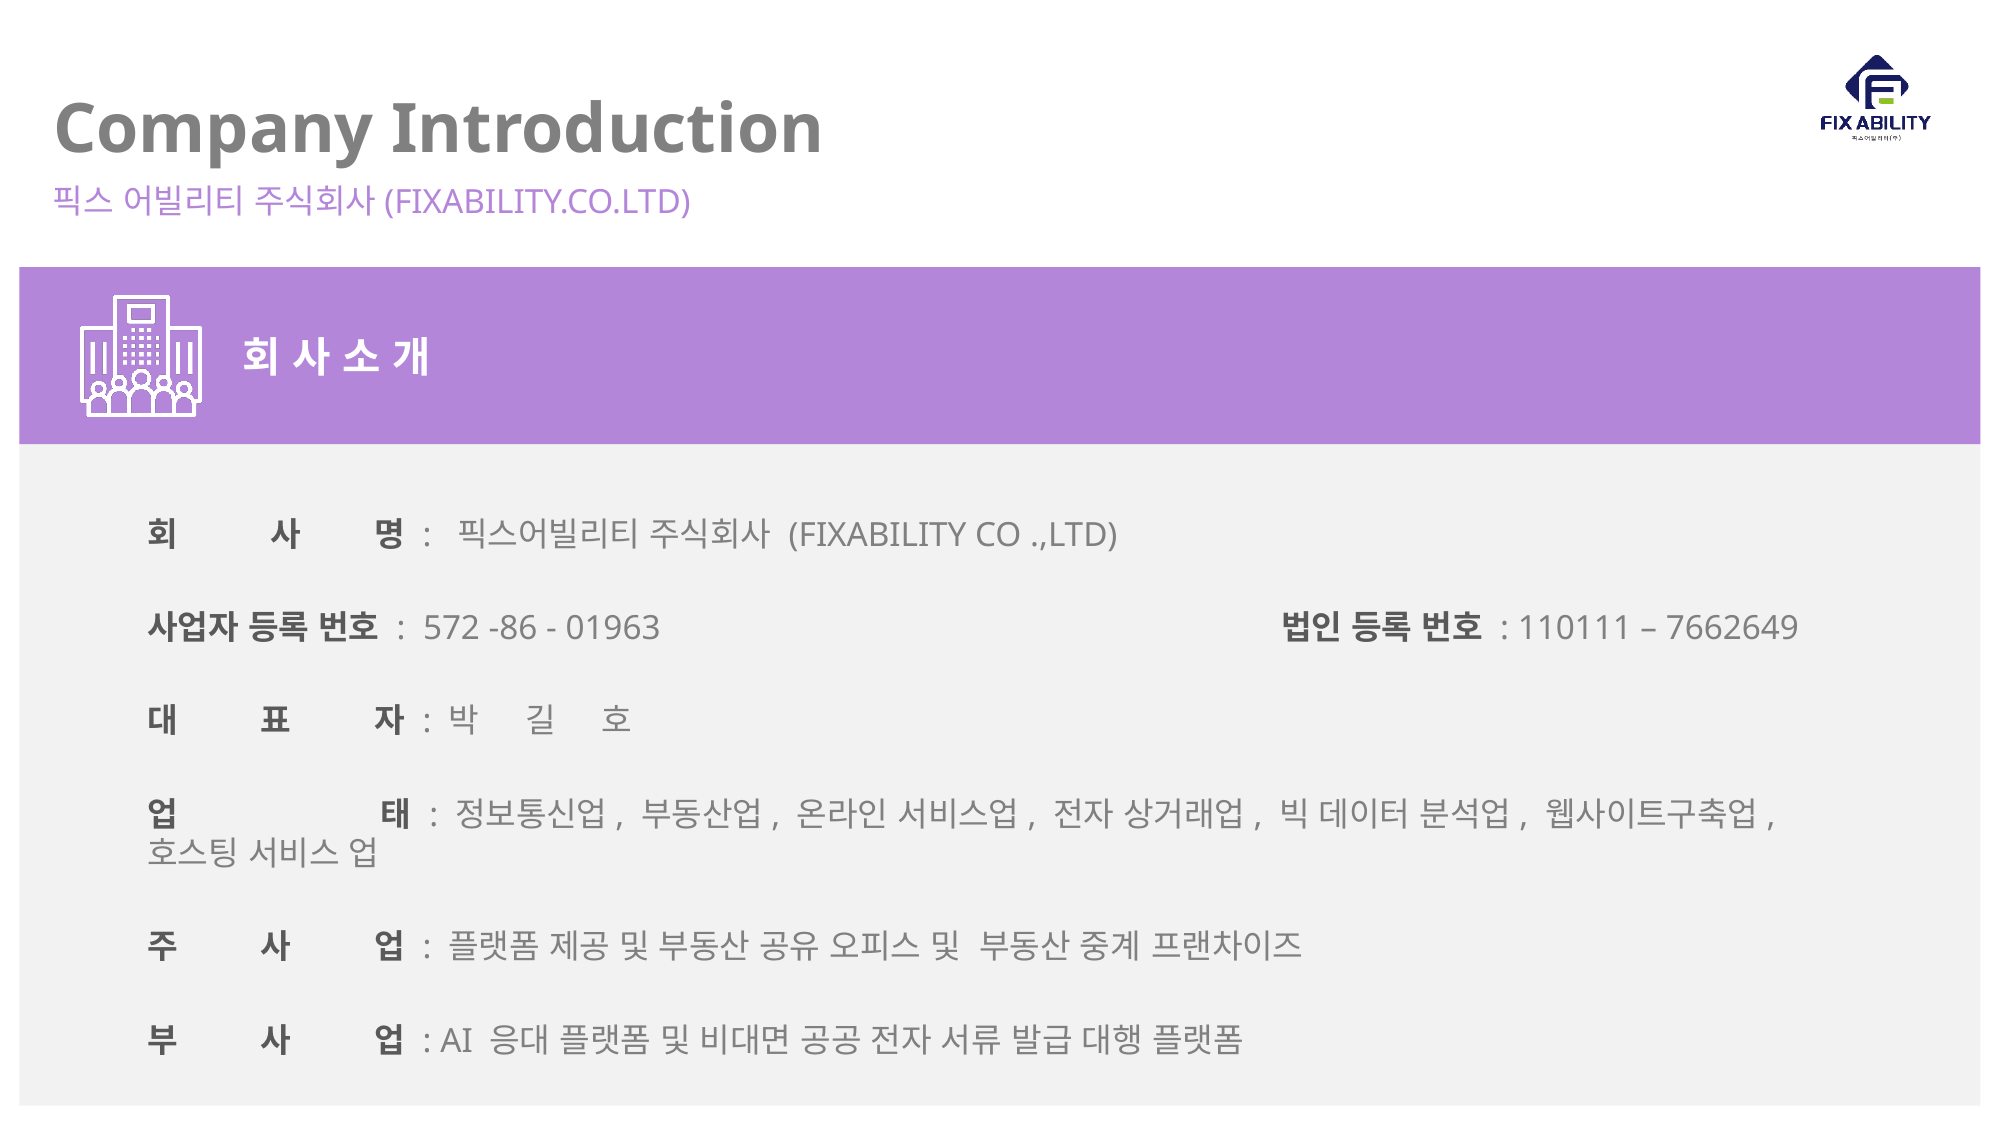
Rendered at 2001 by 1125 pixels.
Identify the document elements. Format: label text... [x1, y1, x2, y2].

text_box 회 사 명 : 픽스어빌리티 주식회사 (FIXABILITY CO .,LTD) 사업자 등록 번호 : 572 -86 - 01963 법인 등록 번호 : 110111 – 7662649 대 표 자 : 박 길 호 업 태 : 정보통신업, 부동산업, 온라인 서비스업, 전자 상거래업, 빅 데이터 분석업, 웹사이트구축업, 호스팅 서비스 업 주 사 업 : 플랫폼 제공 및 부동산 공유 오피스 및 부동산 중계 프랜차이즈 부 사 업 : AI 응대 플랫폼 및 비대면 공공 전자 서류 발급 대행 플랫폼 [132, 459, 1868, 1098]
picture [80, 295, 202, 417]
text_box 회 사 소 개 [227, 322, 447, 388]
text_box 픽스 어빌리티 주식회사(FIXABILITY.CO.LTD) [37, 172, 740, 235]
picture [1821, 54, 1931, 141]
text_box Company Introduction [38, 50, 977, 201]
text_box [17, 265, 1982, 446]
text_box [17, 446, 1982, 1108]
